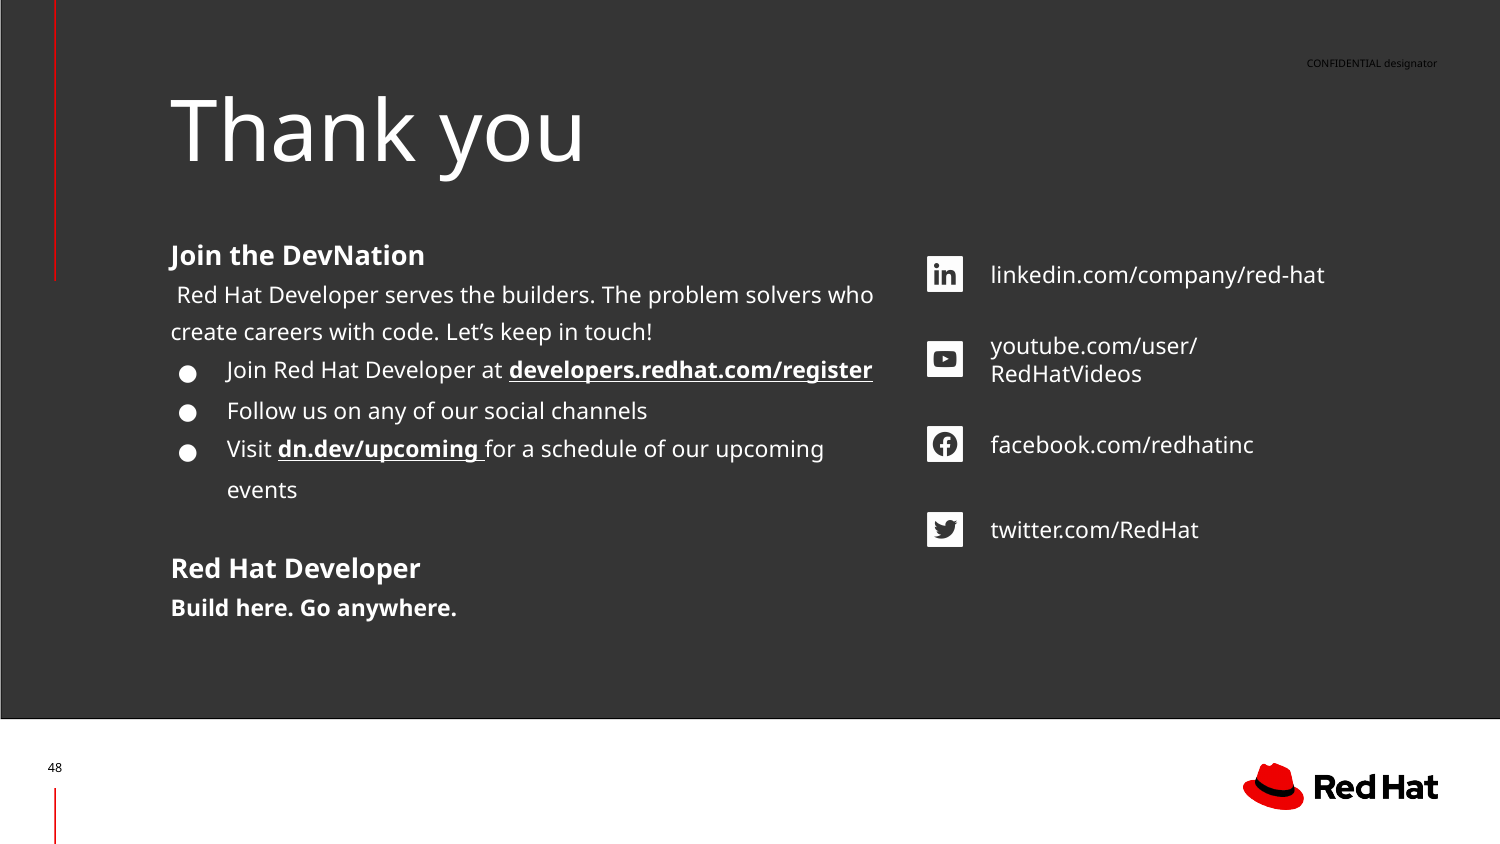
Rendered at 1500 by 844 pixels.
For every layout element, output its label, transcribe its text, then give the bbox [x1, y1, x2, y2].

slide_number ‹#› [10, 759, 101, 777]
subtitle Join the DevNation Red Hat Developer serves the builders. The problem solvers who create careers with code. Let’s keep in touch! Join Red Hat Developer at developers.redhat.com/register Follow us on any of our social channels Visit dn.dev/upcoming for a schedule of our upcoming events Red Hat Developer Build here. Go anywhere. [170, 227, 876, 558]
picture [1243, 763, 1438, 810]
title Thank you [170, 58, 775, 179]
picture [0, 0, 1500, 844]
